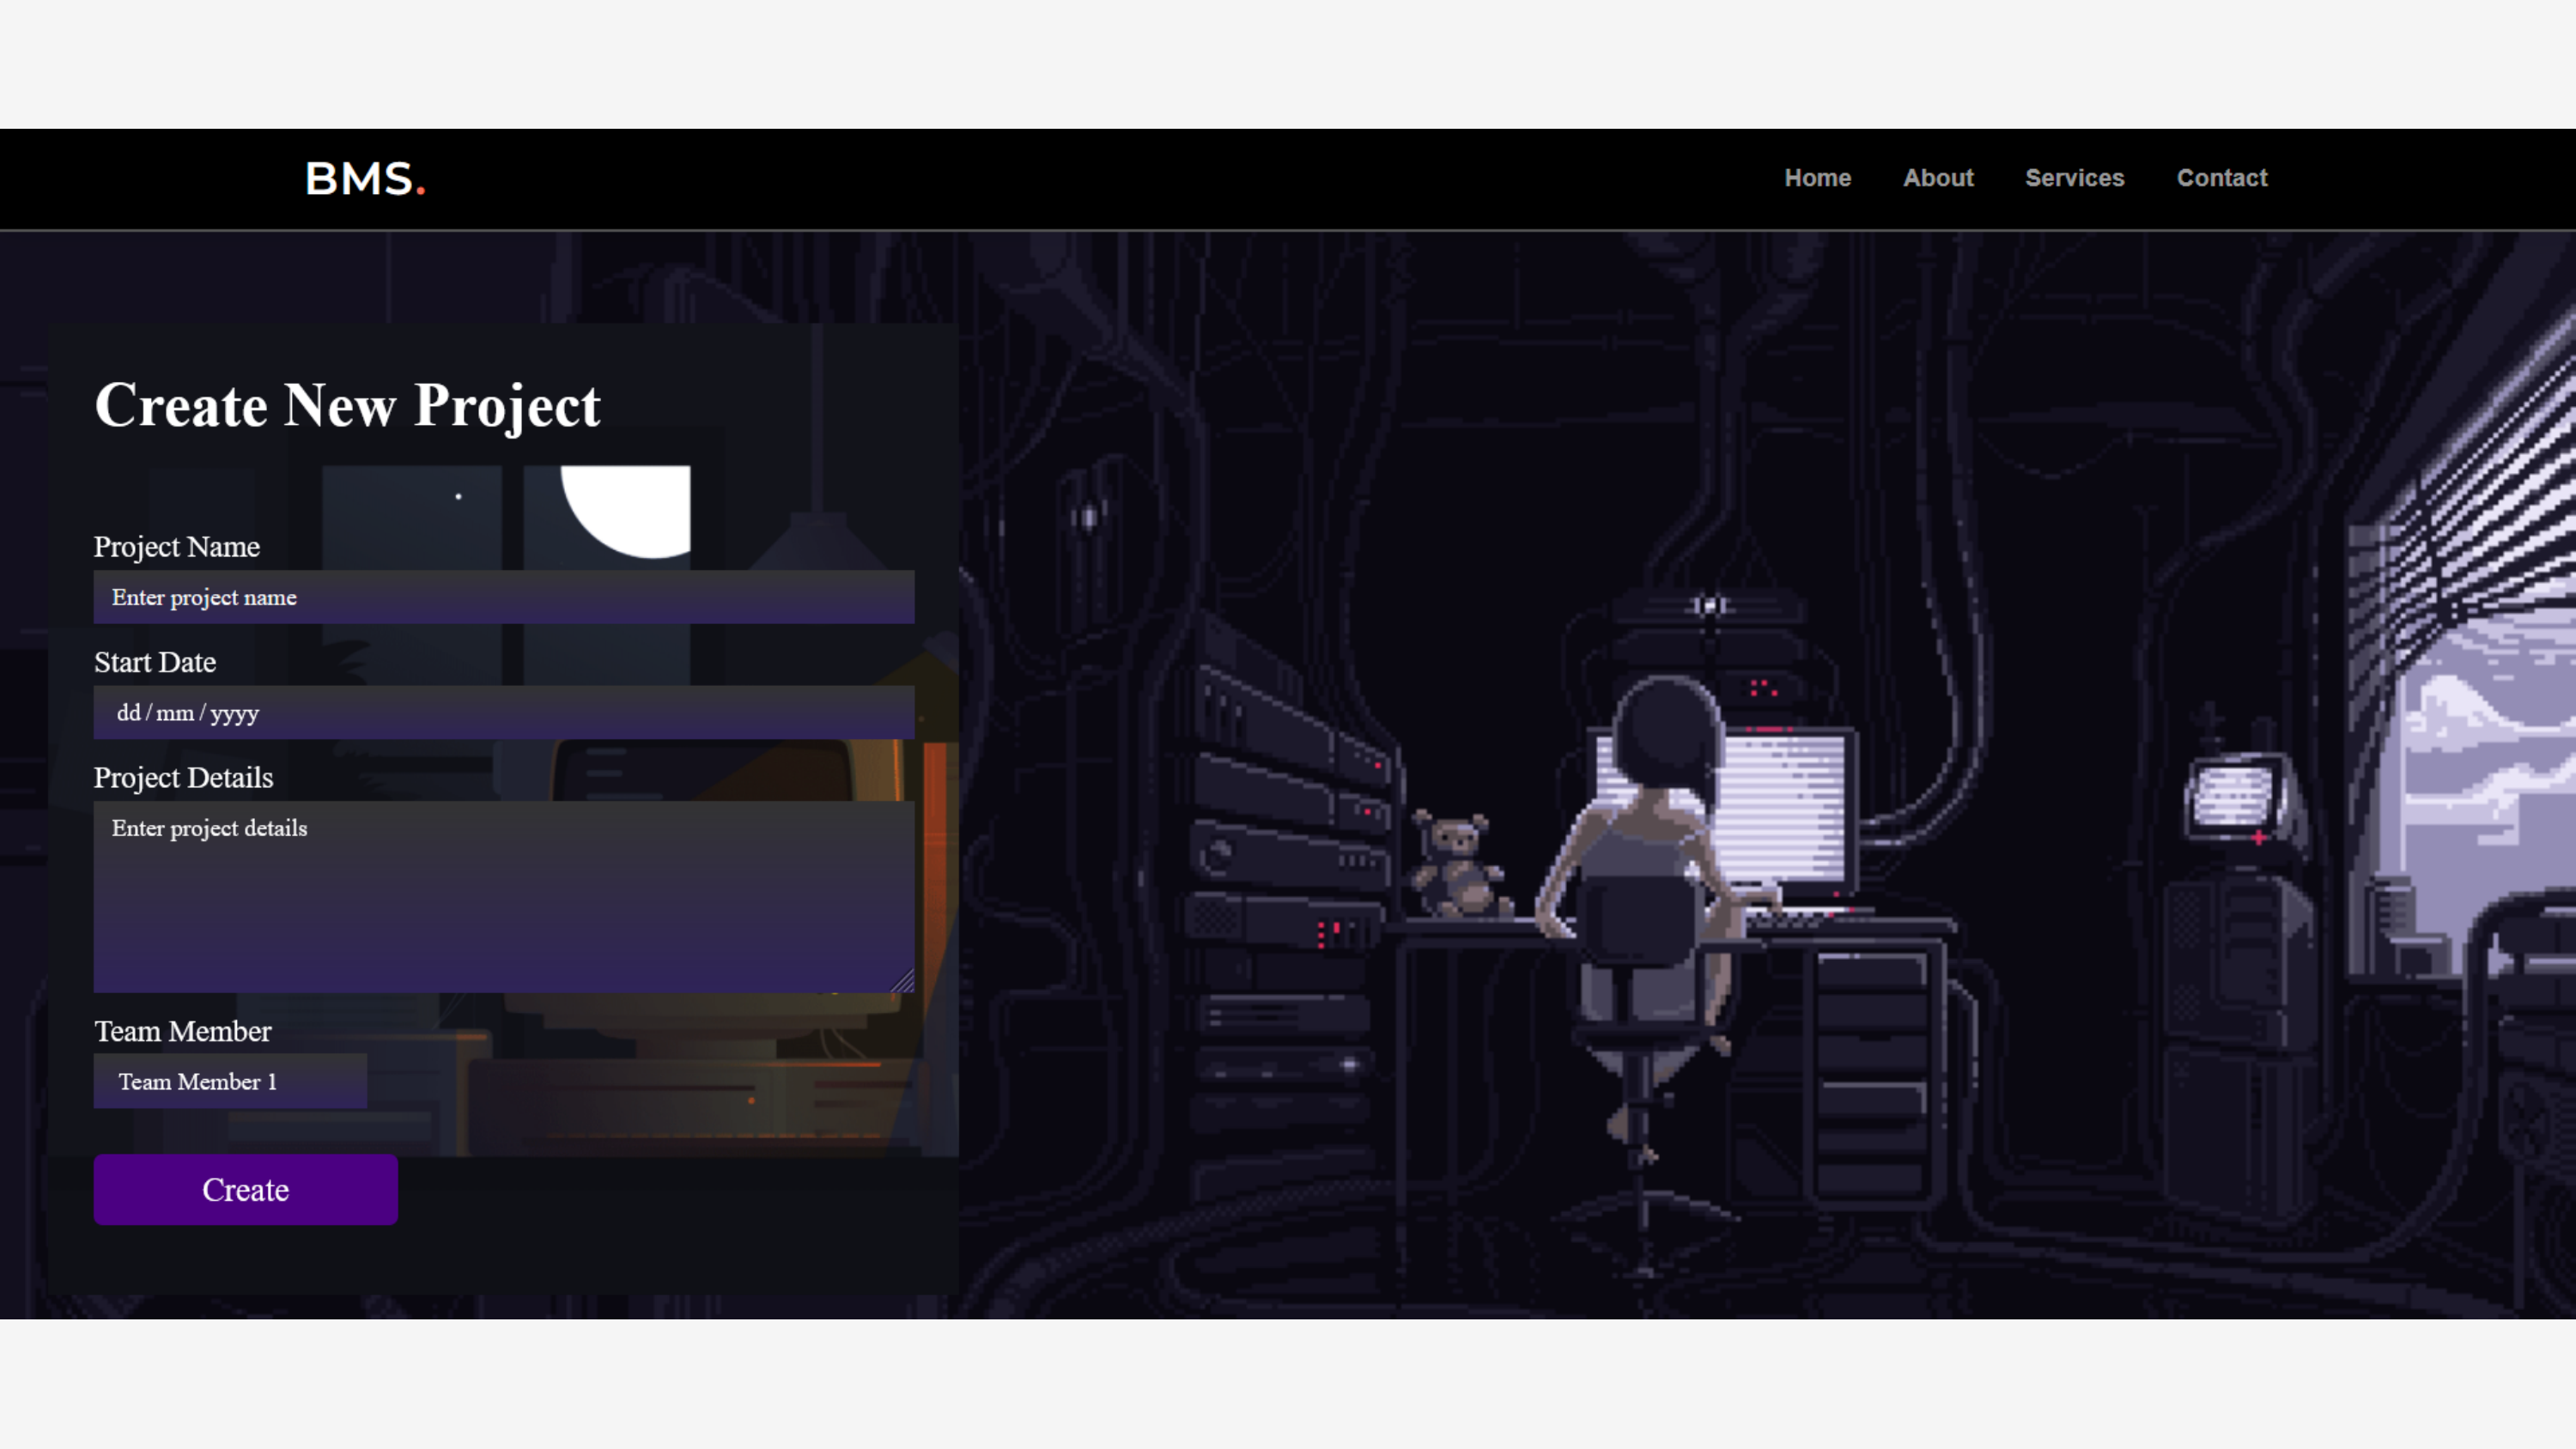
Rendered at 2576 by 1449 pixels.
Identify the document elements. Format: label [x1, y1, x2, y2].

text_box [0, 129, 2576, 1319]
